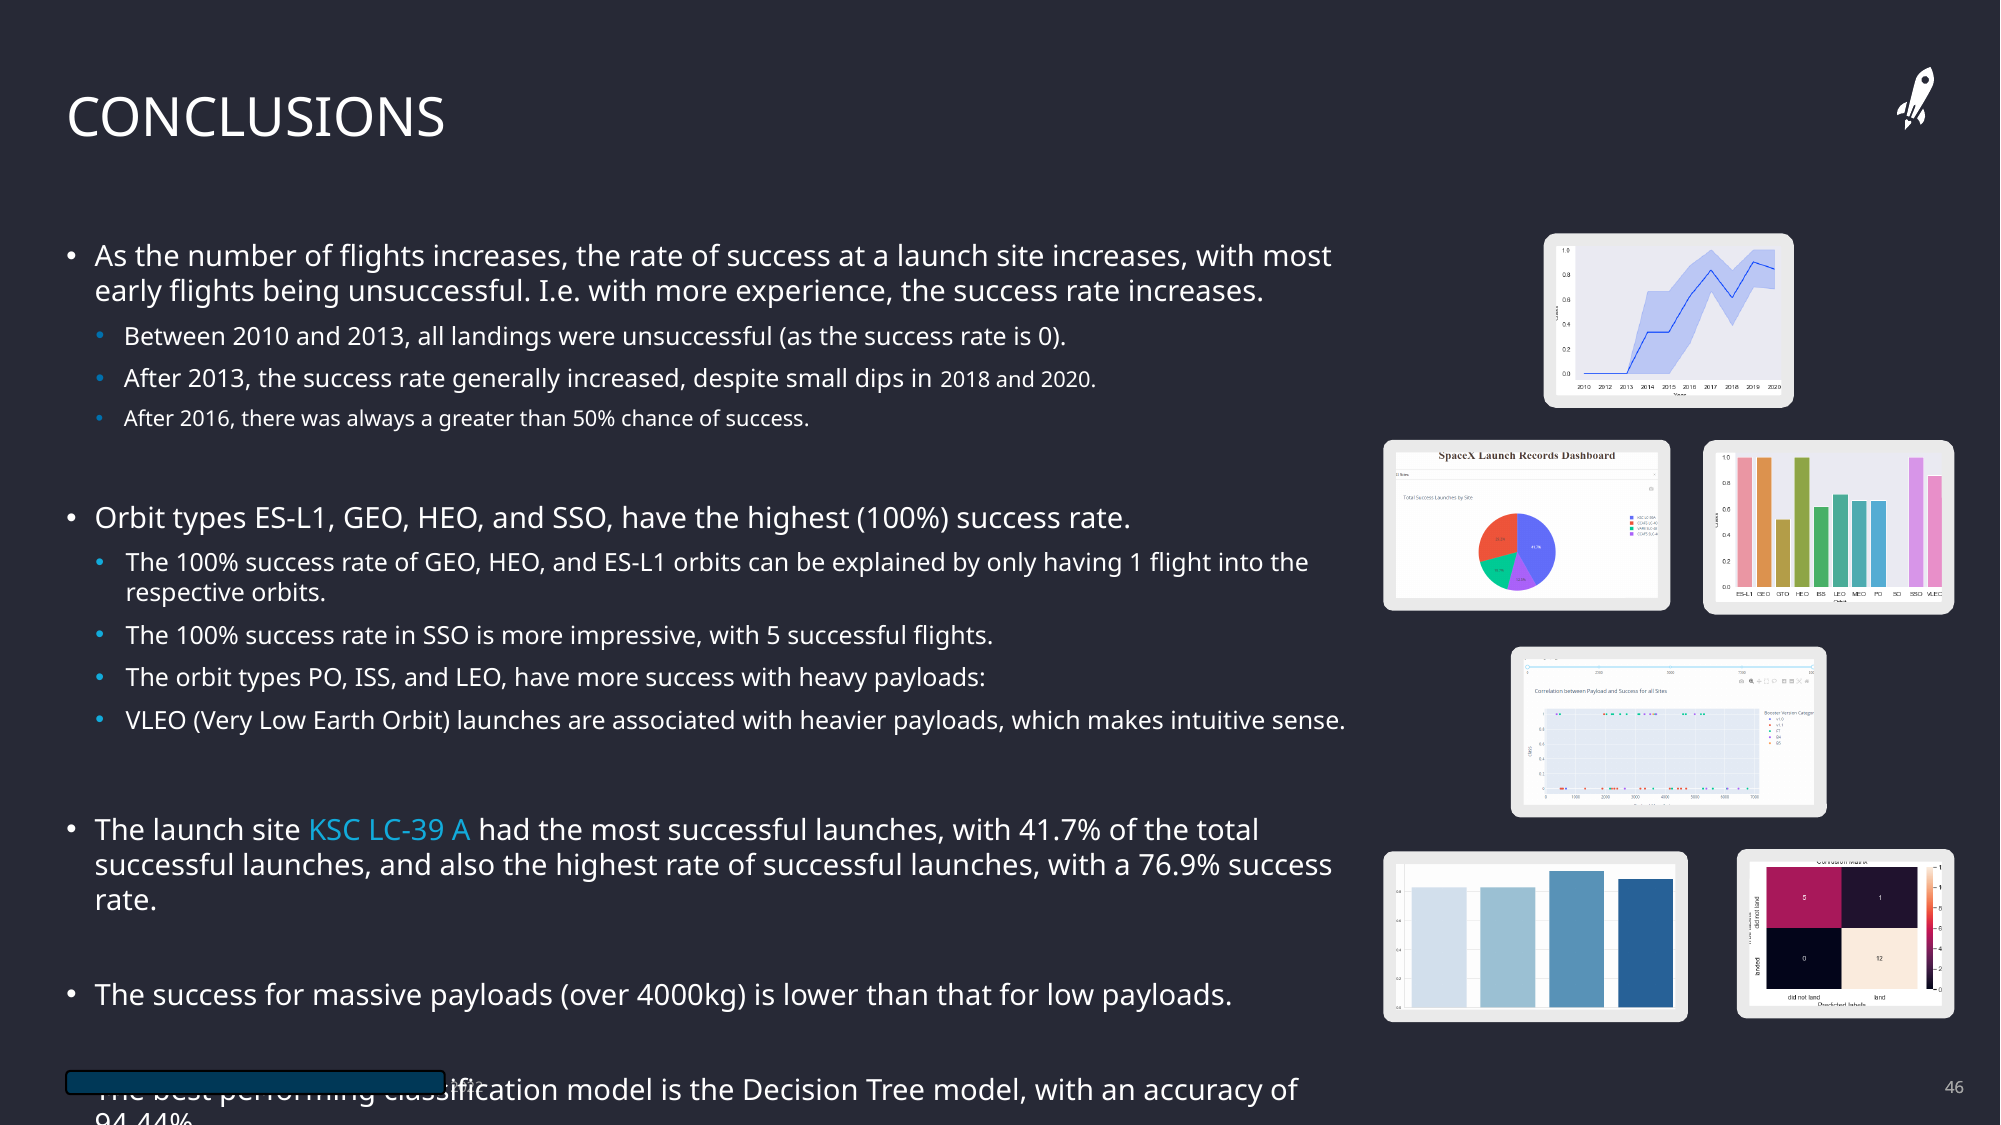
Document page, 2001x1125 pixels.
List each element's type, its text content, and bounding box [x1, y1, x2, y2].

title CONCLUSIONS [66, 30, 1863, 149]
picture [1549, 239, 1788, 402]
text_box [1389, 446, 1949, 609]
text_box [65, 1069, 446, 1096]
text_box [1389, 855, 1949, 1016]
list As the number of flights increases, the rate of success at a launch site increases, with most early flights being unsuccessful. I.e. with more experience, the success rate increases. Between 2010 and 2013, all landings were unsuccessful (as the success rate is 0). After 2013, the success rate generally increased, despite small dips in 2018 and 2020. After 2016, there was always a greater than 50% chance of success. Orbit types ES-L1, GEO, HEO, and SSO, have the highest (100%) success rate. The 100% success rate of GEO, HEO, and ES-L1 orbits can be explained by only having 1 flight into the respective orbits. The 100% success rate in SSO is more impressive, with 5 successful flights. The orbit types PO, ISS, and LEO, have more success with heavy payloads: VLEO (Very Low Earth Orbit) launches are associated with heavier payloads, which makes intuitive sense. The launch site KSC LC-39 A had the most successful launches, with 41.7% of the total successful launches, and also the highest rate of successful launches, with a 76.9% success rate. The success for massive payloads (over 4000kg) is lower than that for low payloads. The best performing classification model is the Decision Tree model, with an accuracy of 94.44%. [66, 237, 1390, 1050]
picture [1517, 652, 1821, 812]
